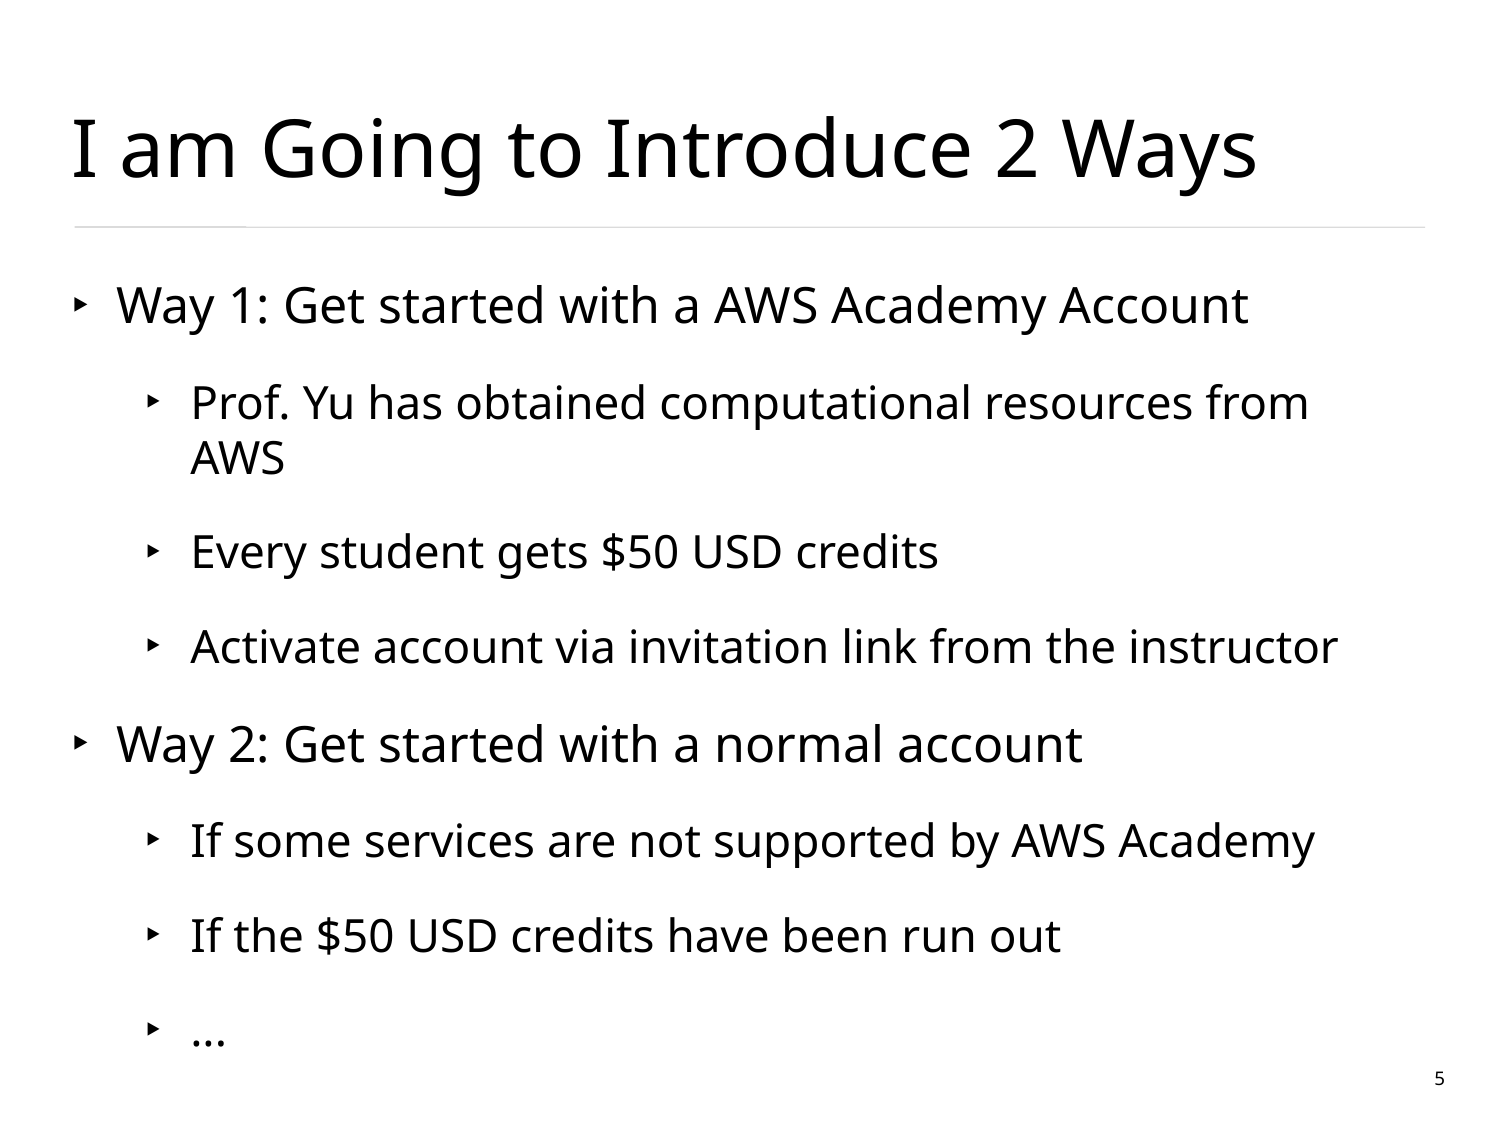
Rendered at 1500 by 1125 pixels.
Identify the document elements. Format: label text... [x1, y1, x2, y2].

list Way 1: Get started with a AWS Academy Account Prof. Yu has obtained computational resources from AWS Every student gets $50 USD credits Activate account via invitation link from the instructor Way 2: Get started with a normal account If some services are not supported by AWS Academy If the $50 USD credits have been run out ... [65, 267, 1417, 1022]
slide_number 5 [1415, 1060, 1452, 1096]
title I am Going to Introduce 2 Ways [65, 37, 1435, 200]
